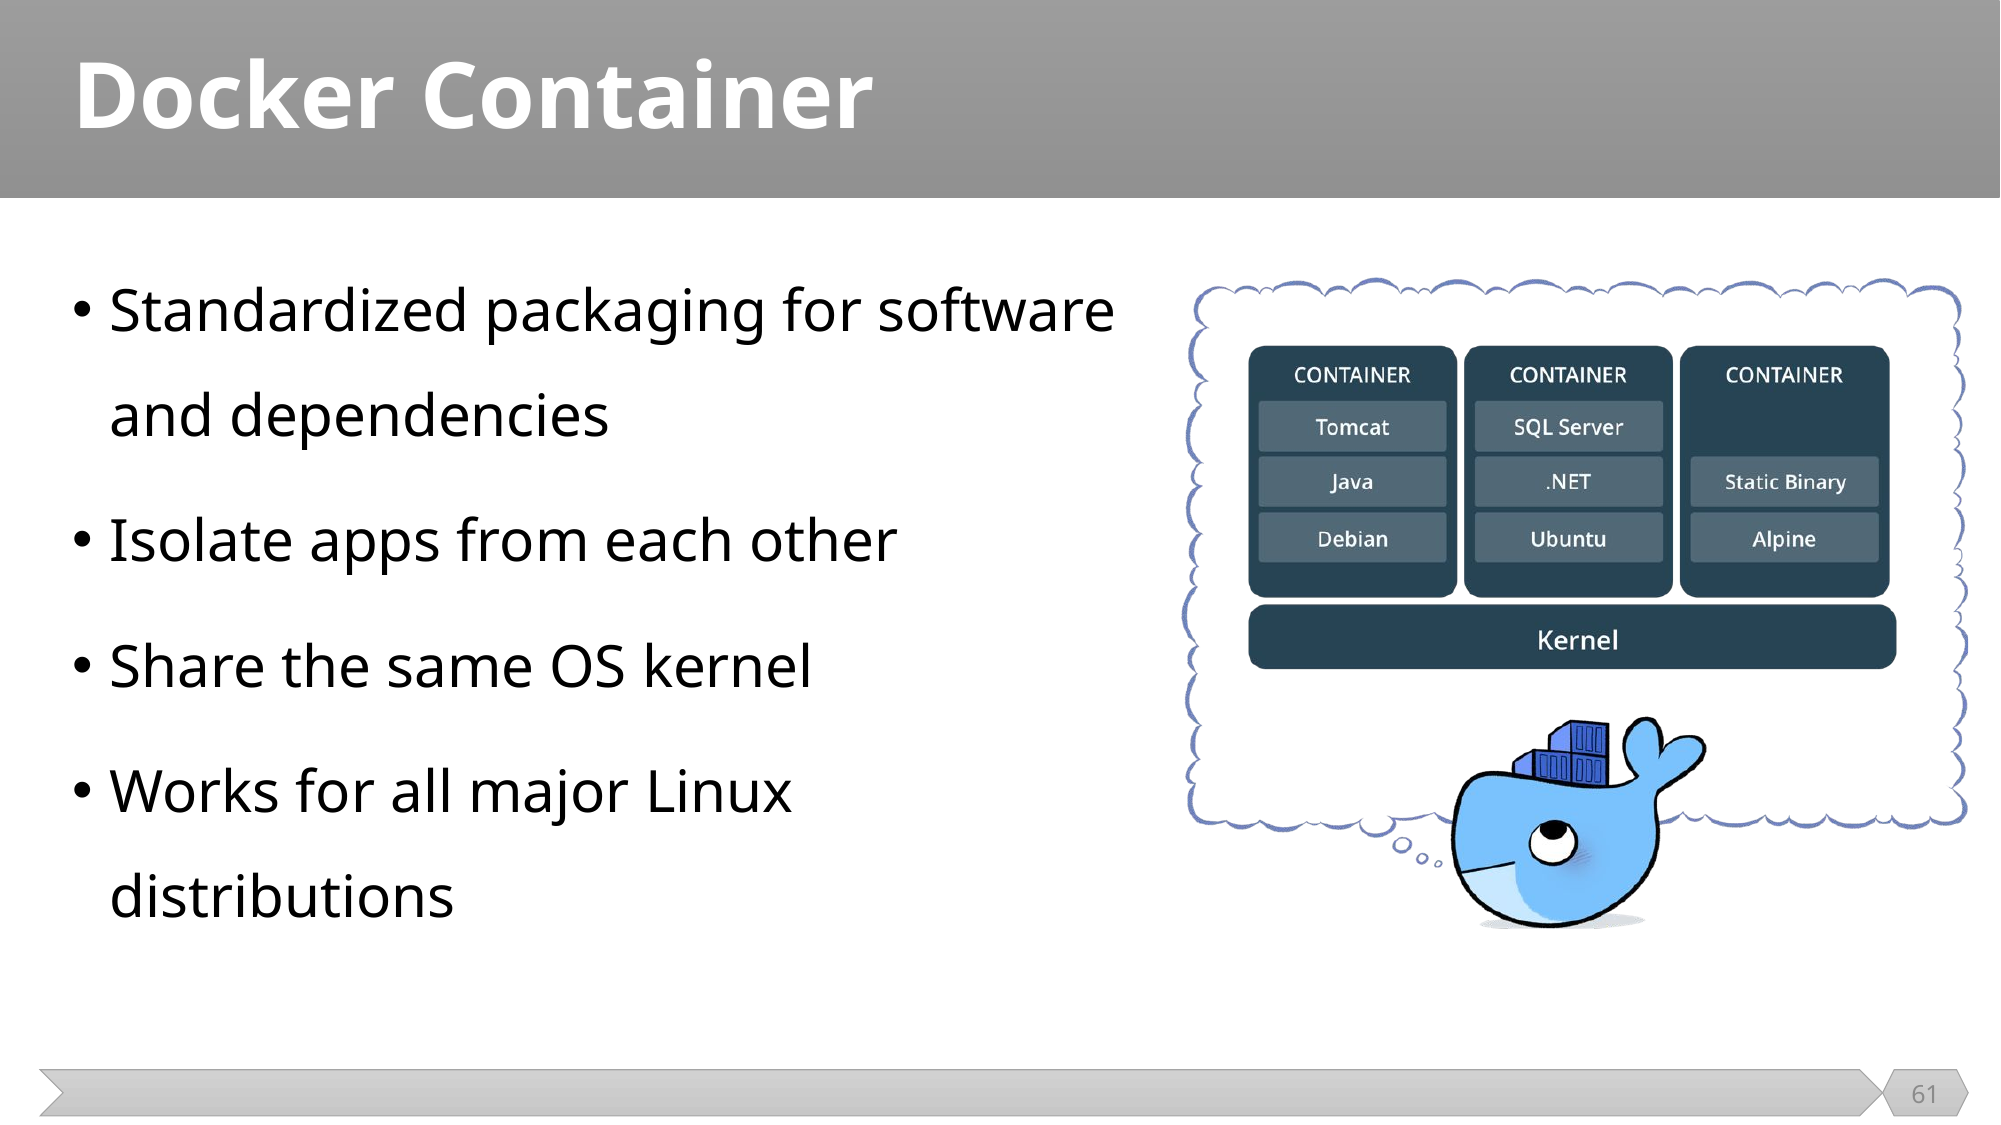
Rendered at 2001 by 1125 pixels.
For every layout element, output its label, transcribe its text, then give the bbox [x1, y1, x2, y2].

slide_number 61 [1882, 1065, 1969, 1125]
list Standardized packaging for software and dependencies Isolate apps from each other Share the same OS kernel Works for all major Linux distributions [56, 230, 1143, 1010]
text_box [1180, 277, 1969, 929]
title Docker Container [56, 0, 1969, 199]
